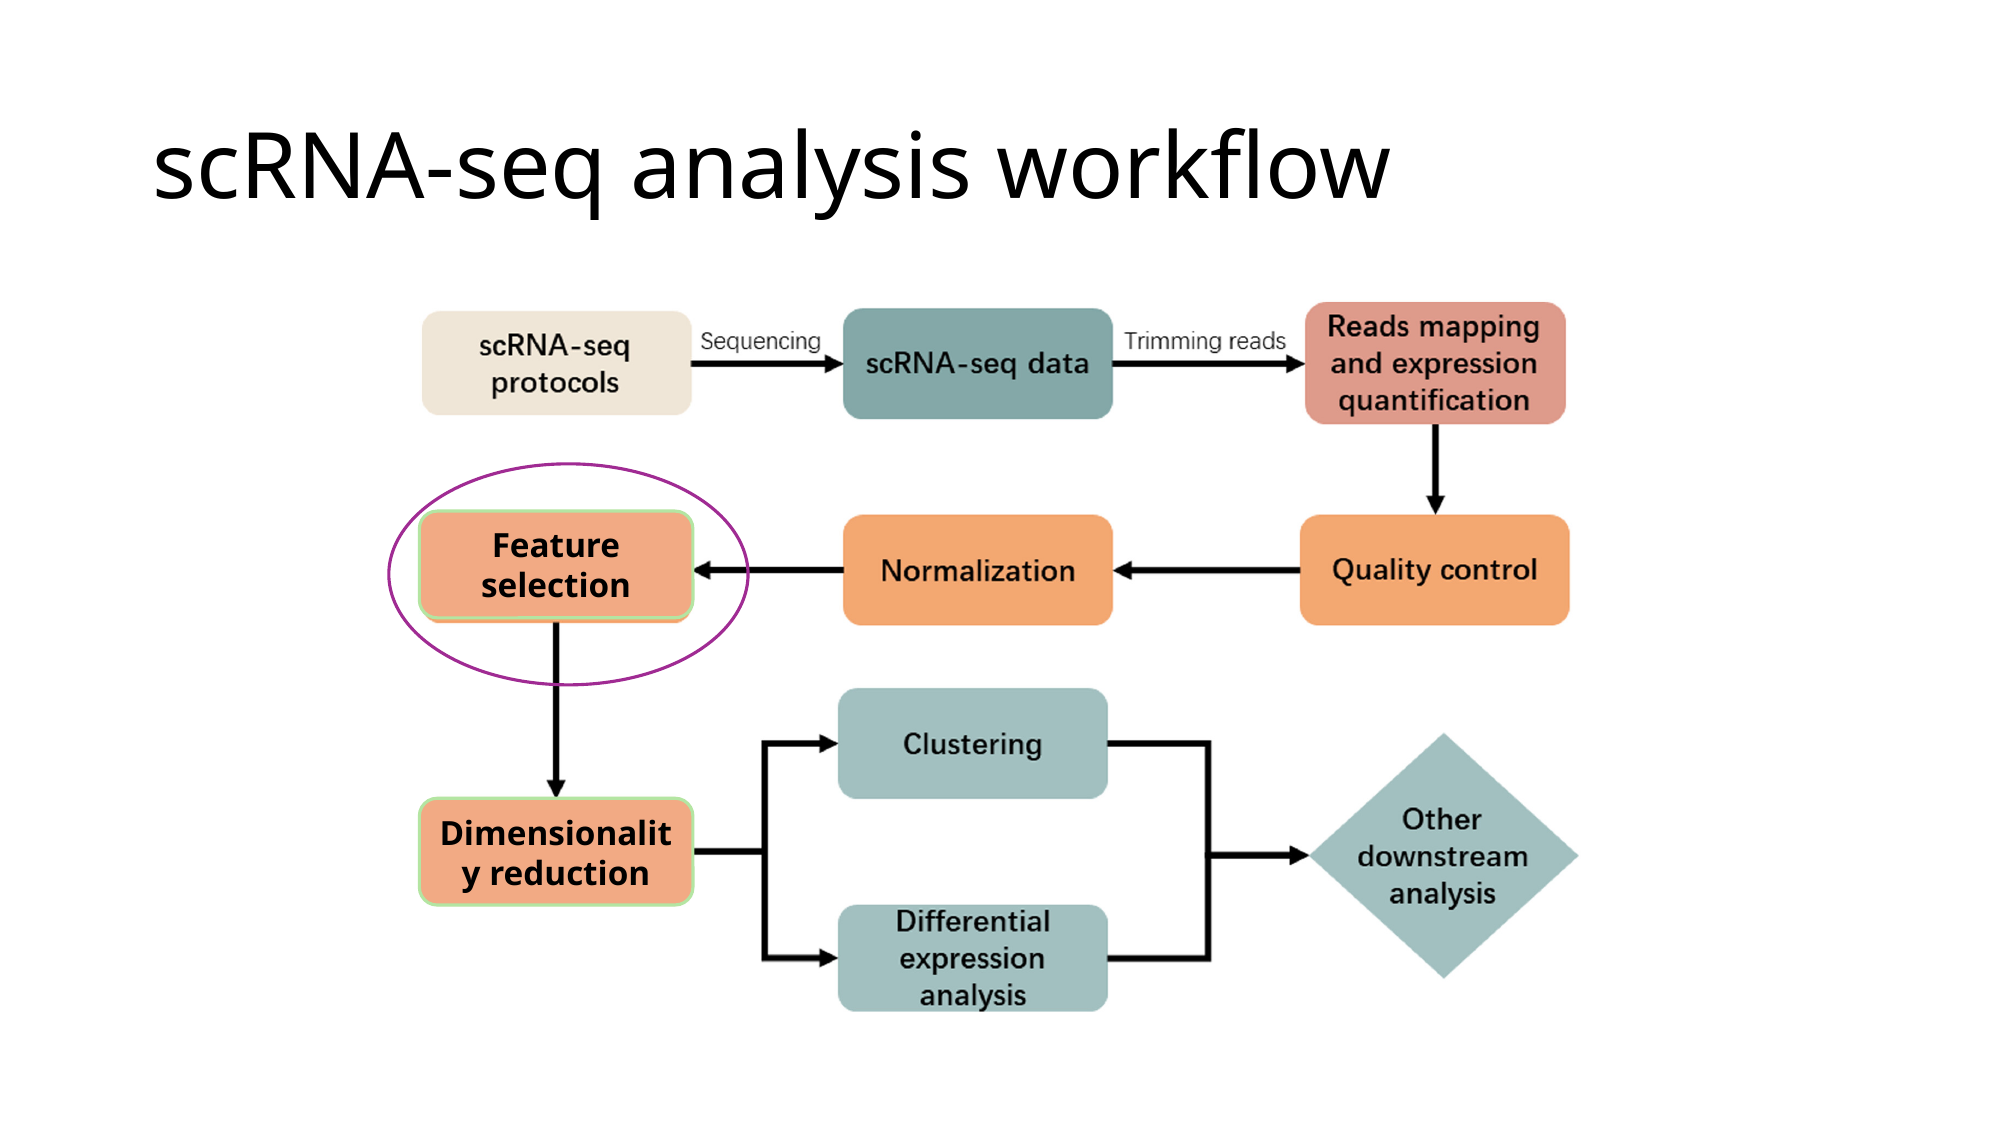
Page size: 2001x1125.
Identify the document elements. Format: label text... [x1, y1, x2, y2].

title scRNA-seq analysis workflow [137, 59, 1863, 278]
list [418, 298, 1582, 1014]
text_box [387, 511, 418, 637]
